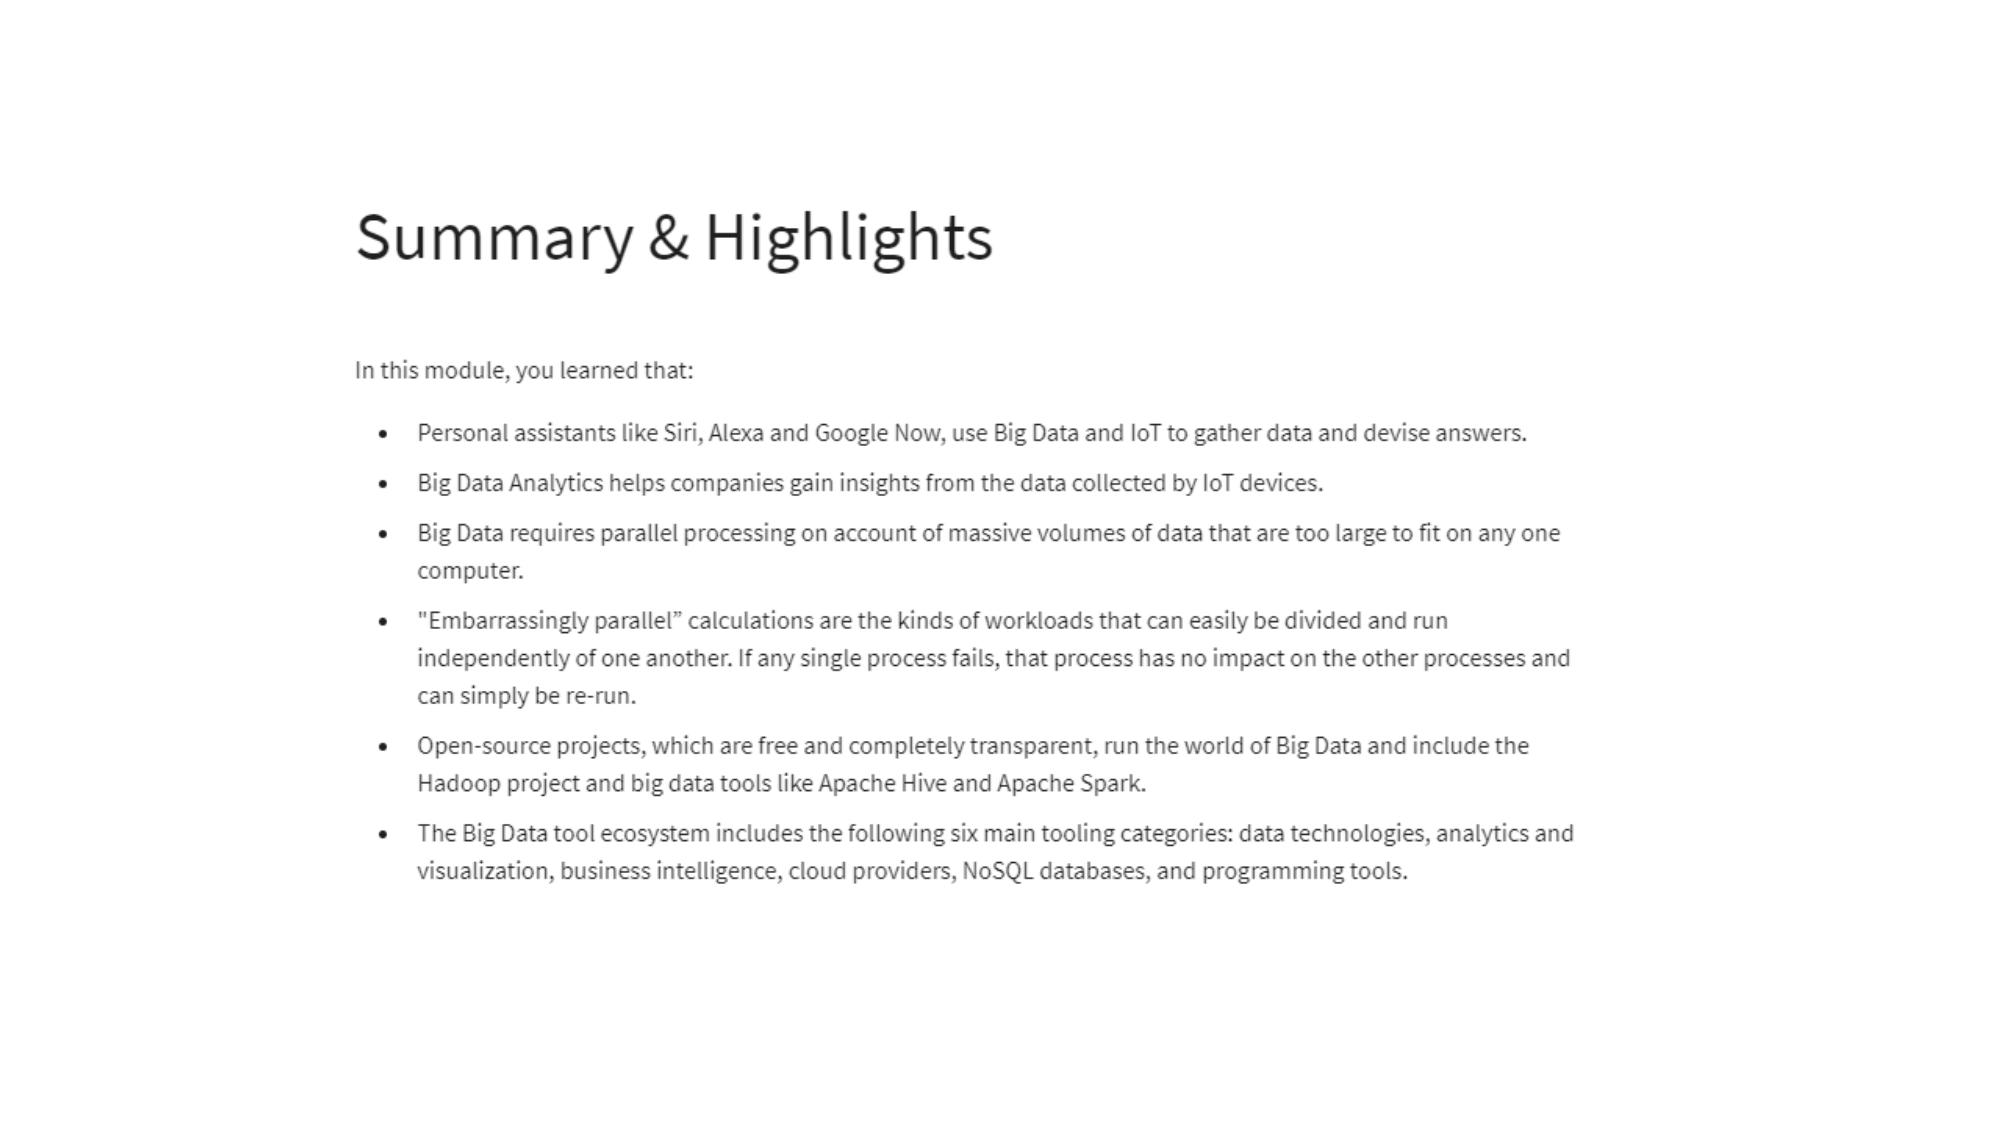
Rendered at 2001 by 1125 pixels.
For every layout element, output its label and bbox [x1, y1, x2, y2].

picture [312, 191, 1688, 934]
